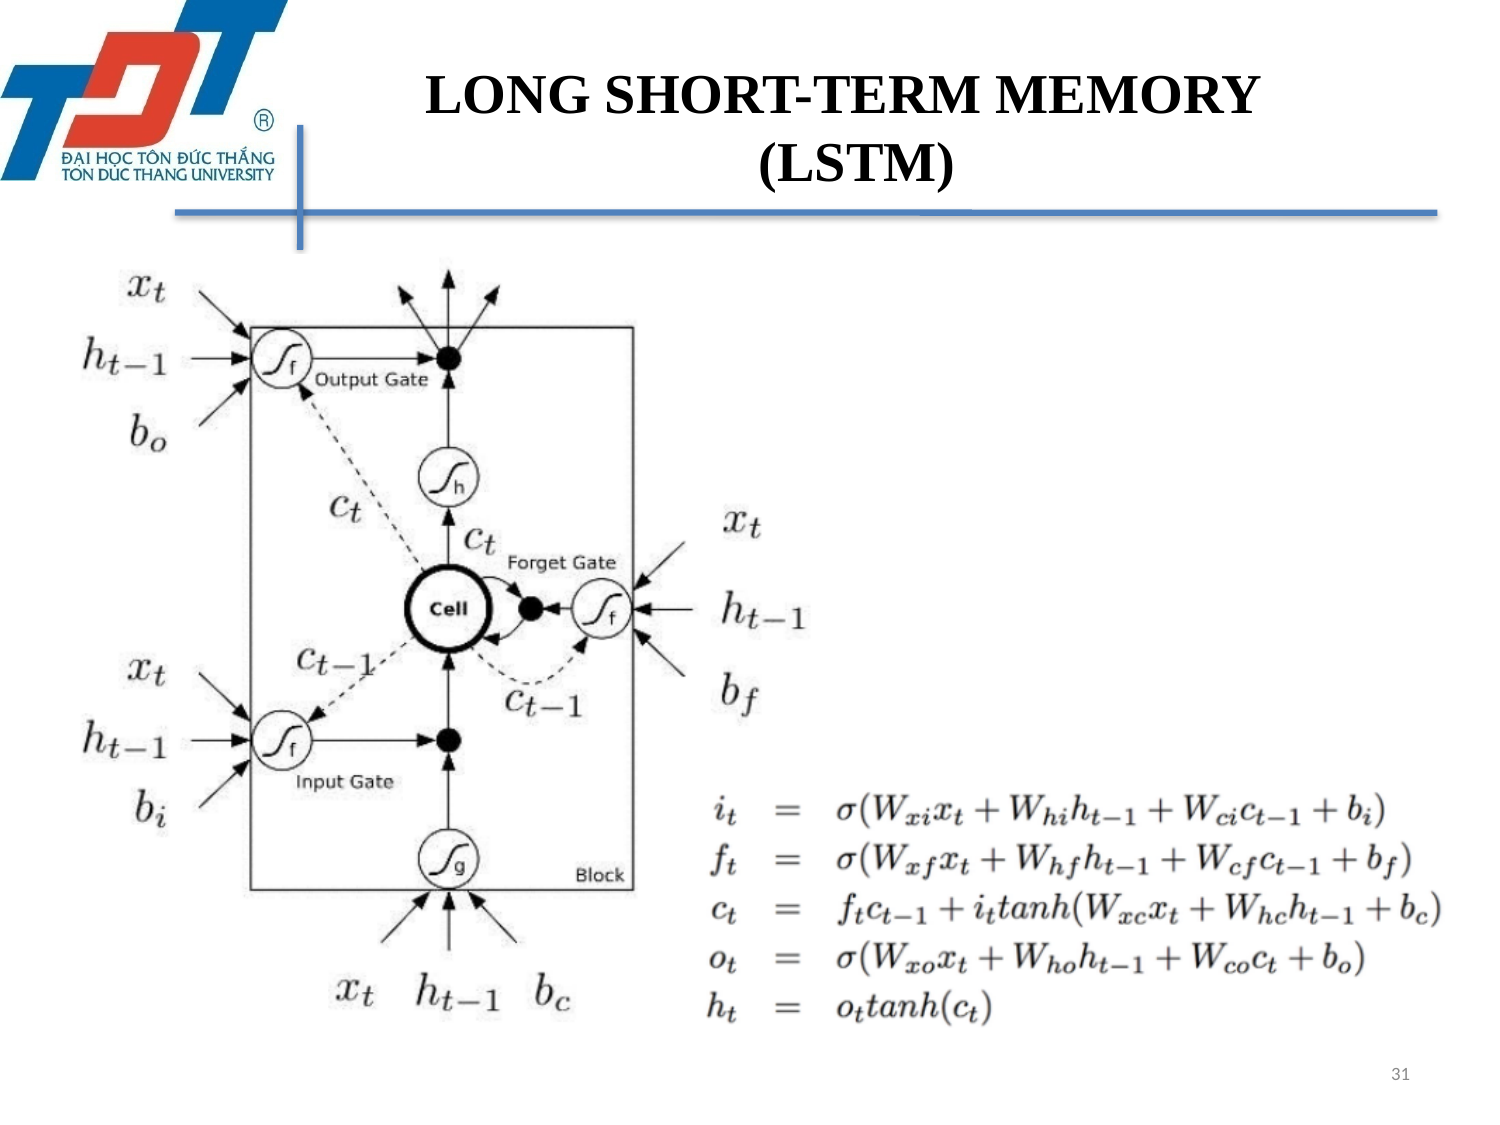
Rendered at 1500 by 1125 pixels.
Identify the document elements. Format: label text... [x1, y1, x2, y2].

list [40, 254, 1461, 1046]
slide_number 31 [1074, 1055, 1425, 1103]
picture [0, 0, 288, 181]
title LONG SHORT-TERM MEMORY (LSTM) [174, 31, 1500, 219]
